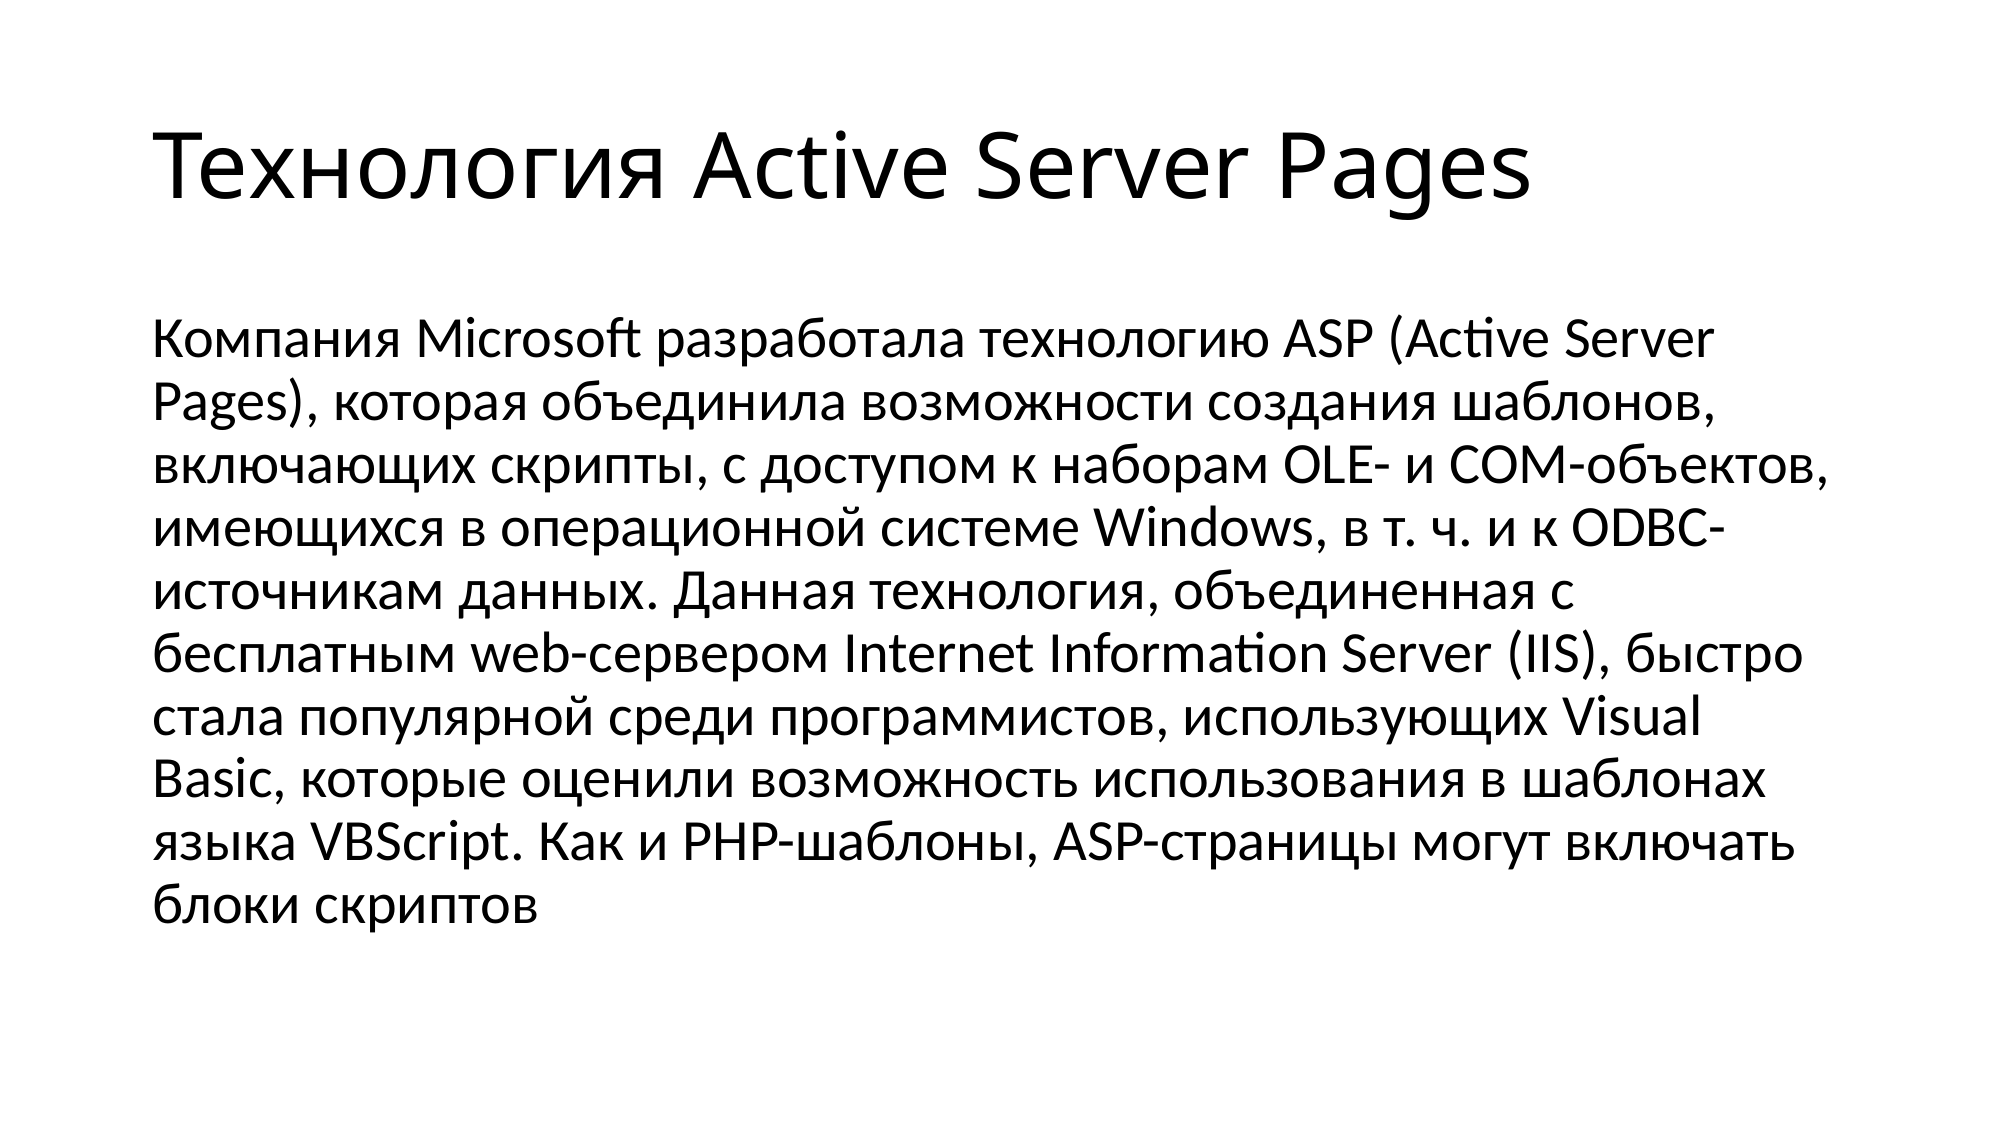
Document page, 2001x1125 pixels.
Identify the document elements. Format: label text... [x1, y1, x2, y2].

list Компания Microsoft разработала технологию ASP (Active Server Pages), которая объединила возможности создания шаблонов, включающих скрипты, с доступом к наборам OLE- и COM-объектов, имеющихся в операционной системе Windows, в т. ч. и к ODBC-источникам данных. Данная технология, объединенная с бесплатным web-сервером Internet Information Server (IIS), быстро стала популярной среди программистов, использующих Visual Basic, которые оценили возможность использования в шаблонах языка VBScript. Как и PHP-шаблоны, ASP-страницы могут включать блоки скриптов [137, 299, 1863, 1014]
title Технология Active Server Pages [137, 59, 1863, 278]
